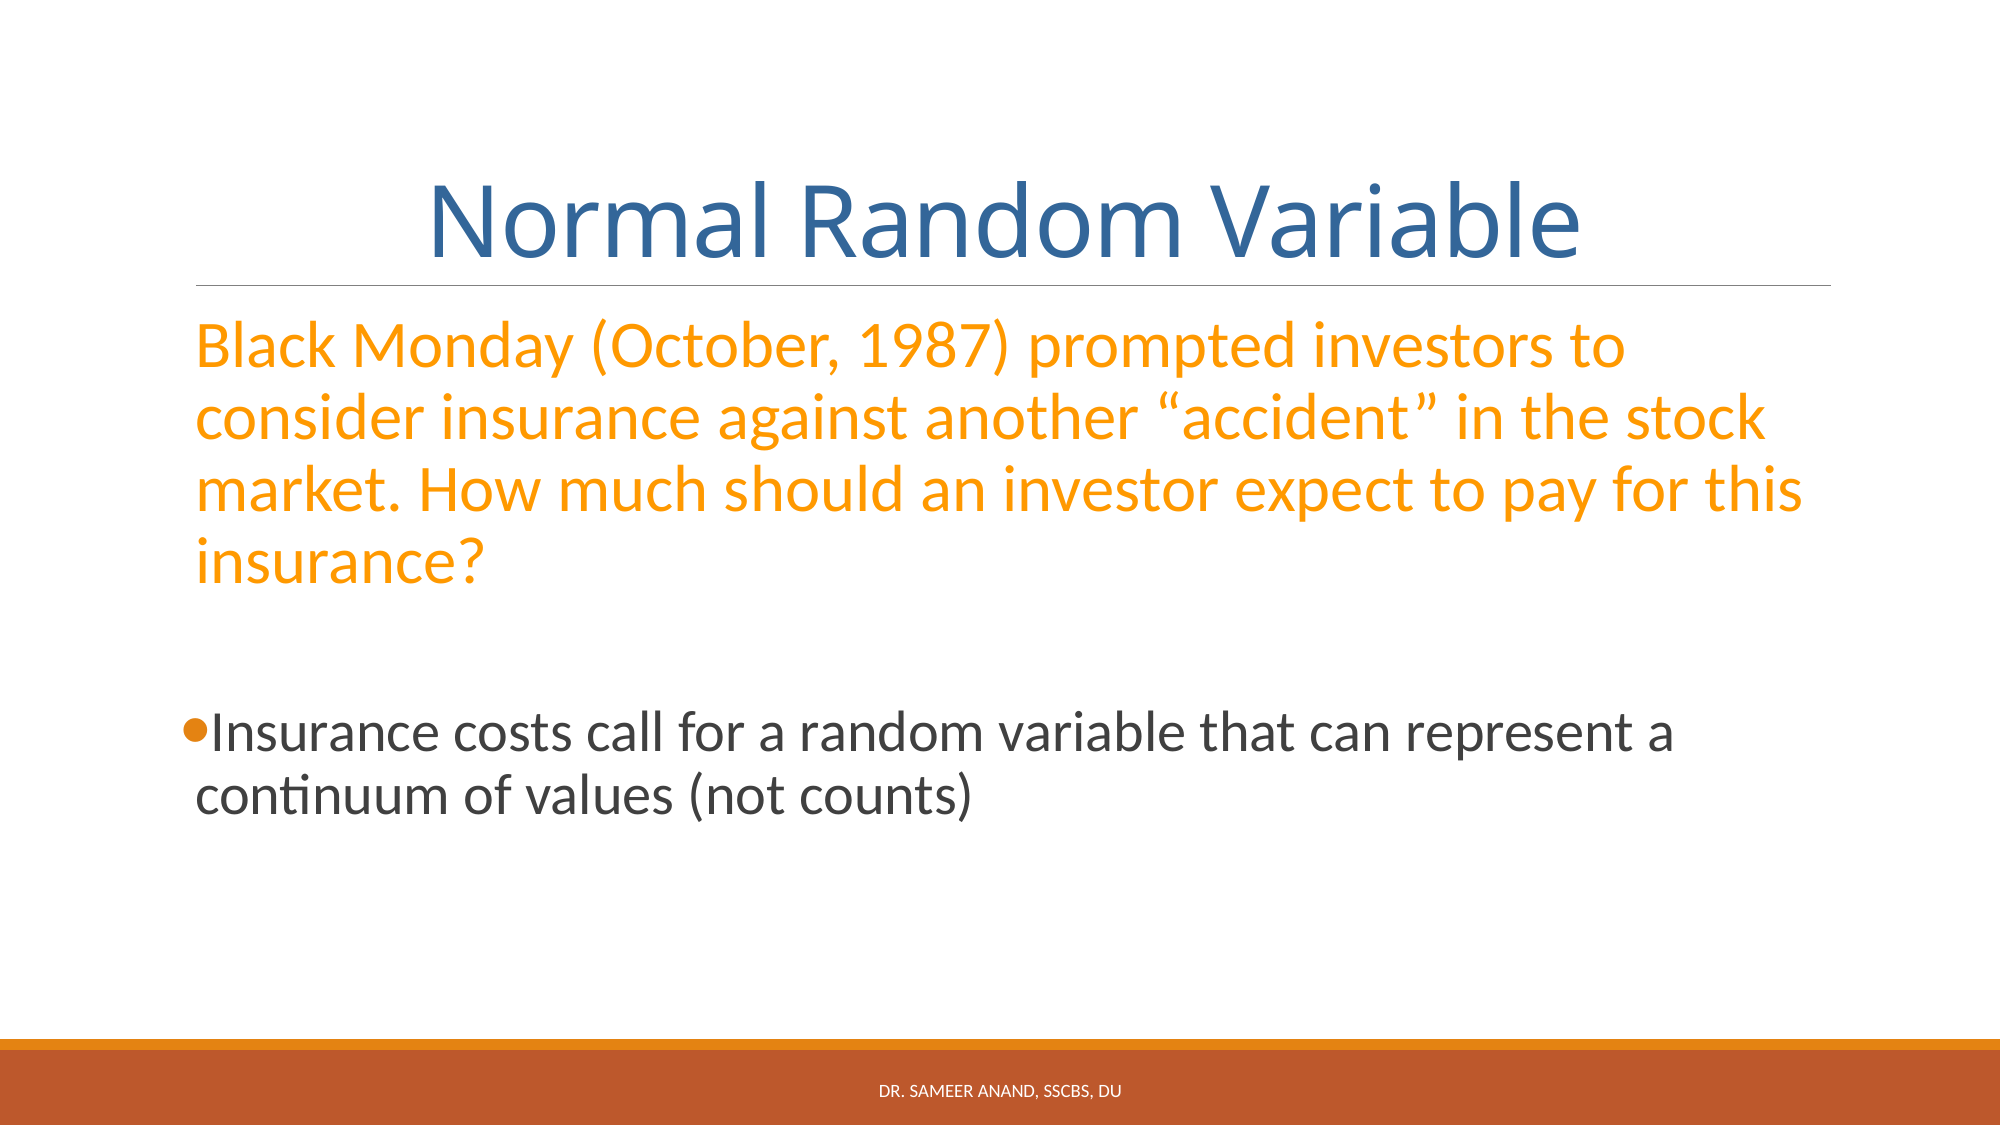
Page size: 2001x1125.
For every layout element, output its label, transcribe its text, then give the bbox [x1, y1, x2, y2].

title Normal Random Variable [180, 47, 1830, 285]
footer Dr. Sameer Anand, SSCBS, DU [604, 1059, 1396, 1120]
list Black Monday (October, 1987) prompted investors to consider insurance against another “accident” in the stock market. How much should an investor expect to pay for this insurance? Insurance costs call for a random variable that can represent a continuum of values (not counts) [180, 302, 1830, 963]
